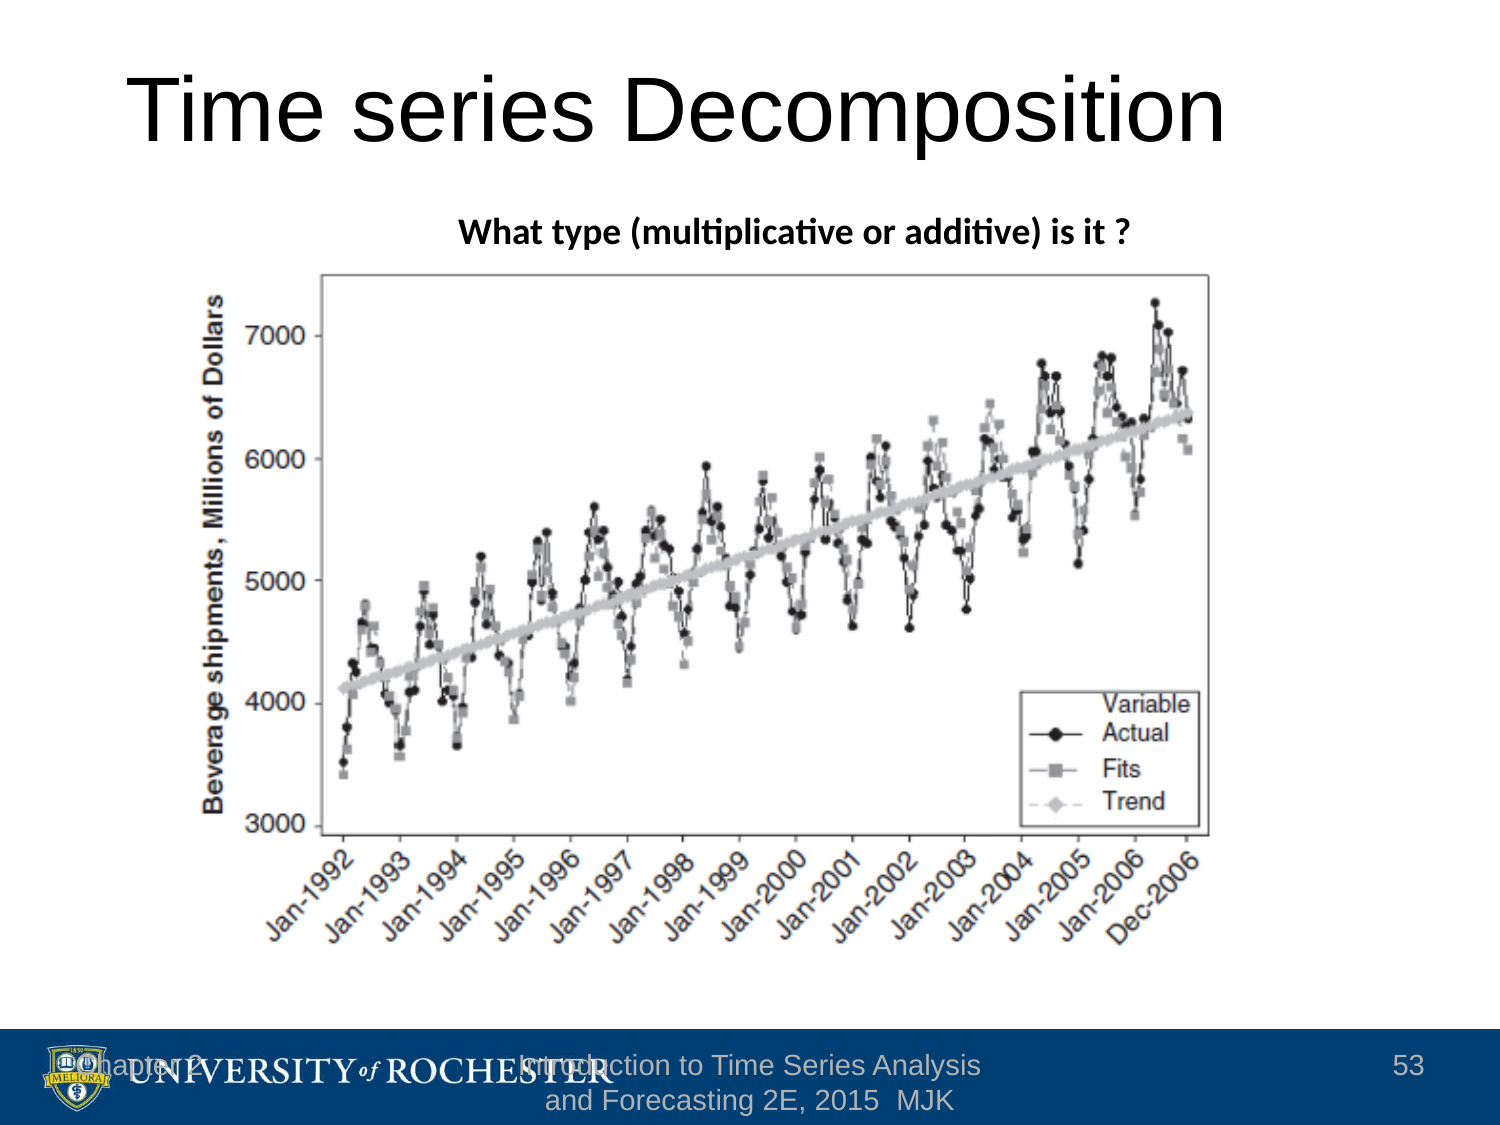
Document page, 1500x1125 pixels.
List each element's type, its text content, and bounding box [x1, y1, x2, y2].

picture [0, 1029, 1500, 1125]
footer Introduction to Time Series Analysis and Forecasting 2E, 2015 MJK [510, 1046, 990, 1103]
slide_number Chapter 2 [75, 1046, 420, 1103]
picture [38, 246, 1452, 964]
slide_number 53 [1080, 1046, 1425, 1103]
title Time series Decomposition [125, 50, 1365, 165]
text_box What type (multiplicative or additive) is it ? [443, 199, 1156, 245]
